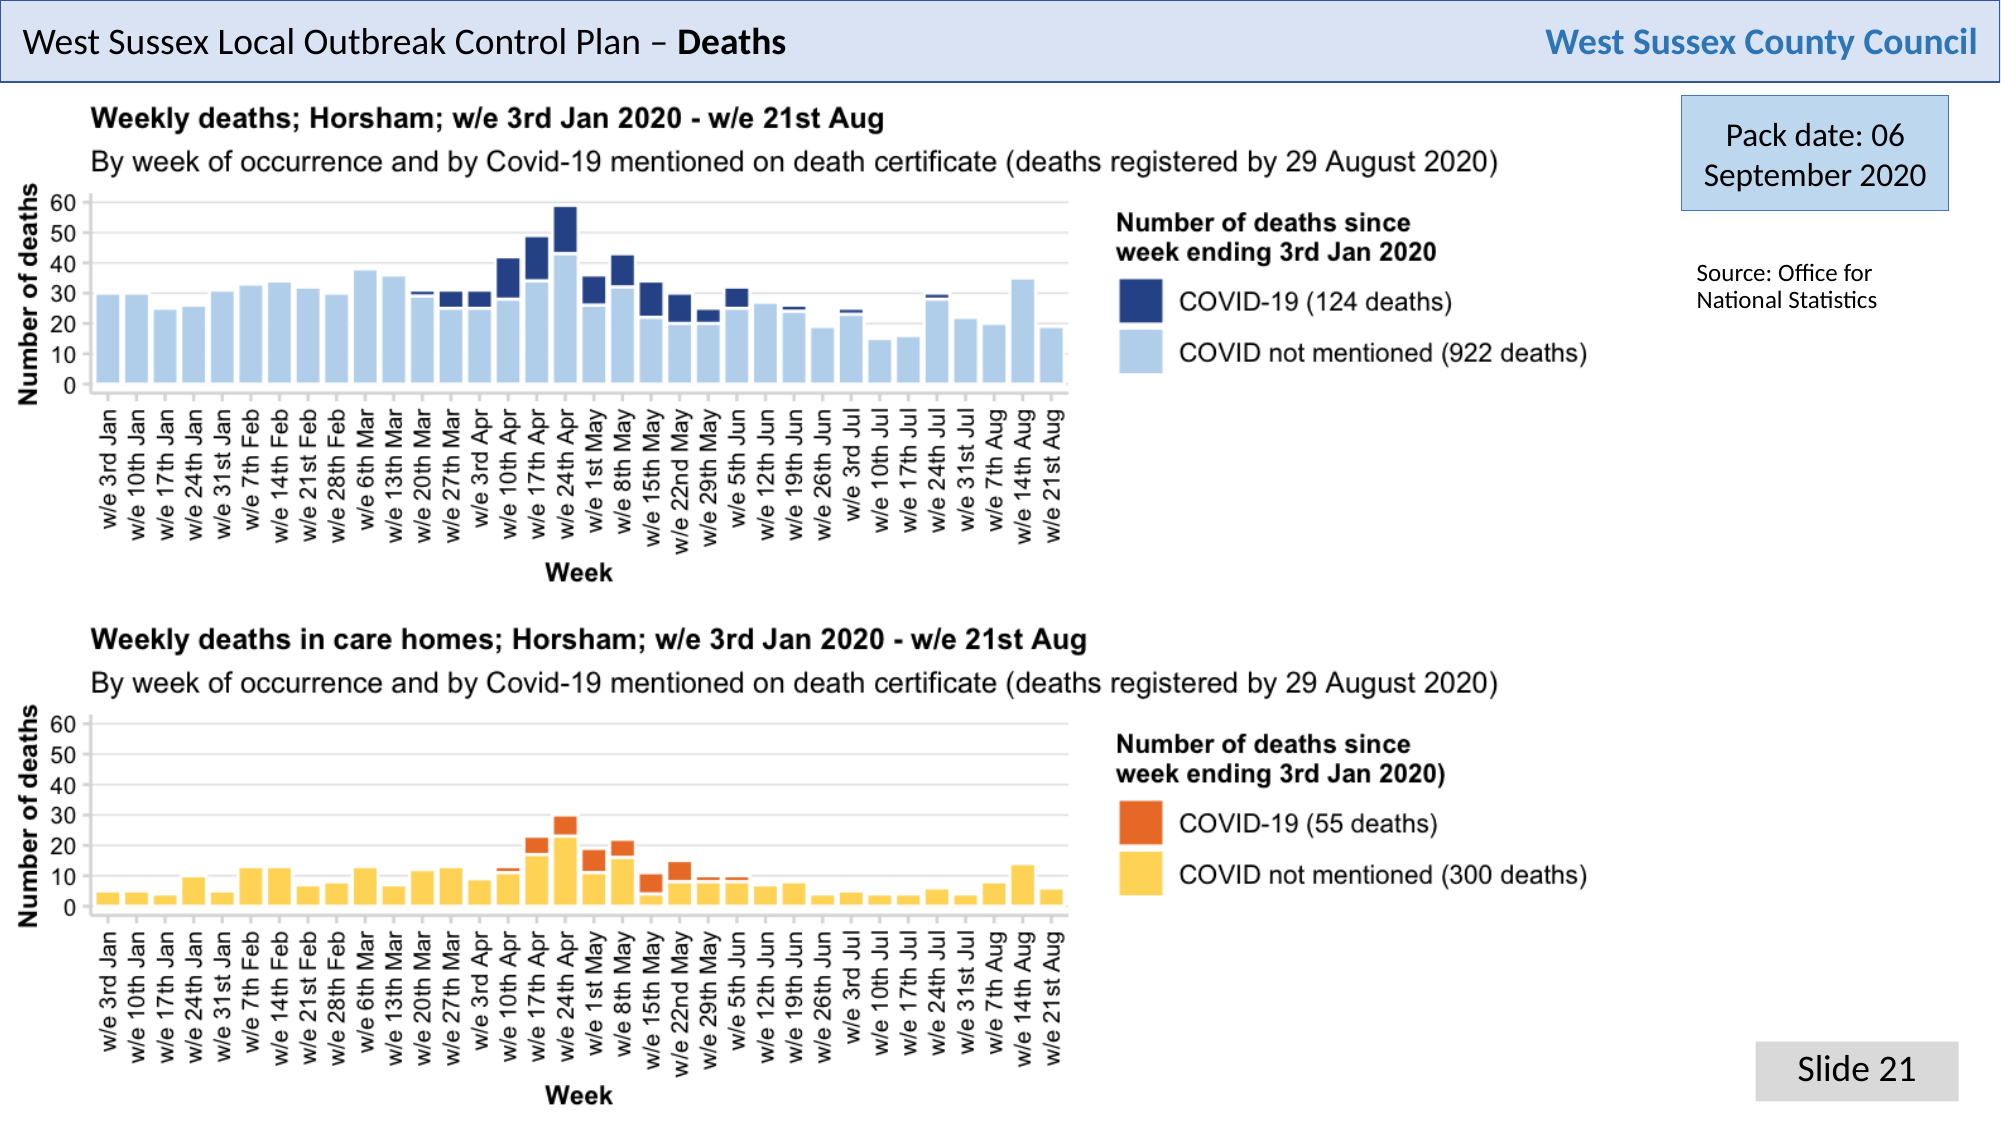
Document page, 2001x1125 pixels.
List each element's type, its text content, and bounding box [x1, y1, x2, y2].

list Slide 21 [1755, 1041, 1959, 1102]
picture [3, 612, 1619, 1125]
list Source: Office for National Statistics [1681, 252, 1959, 289]
picture [3, 91, 1619, 602]
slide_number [1681, 95, 1949, 211]
